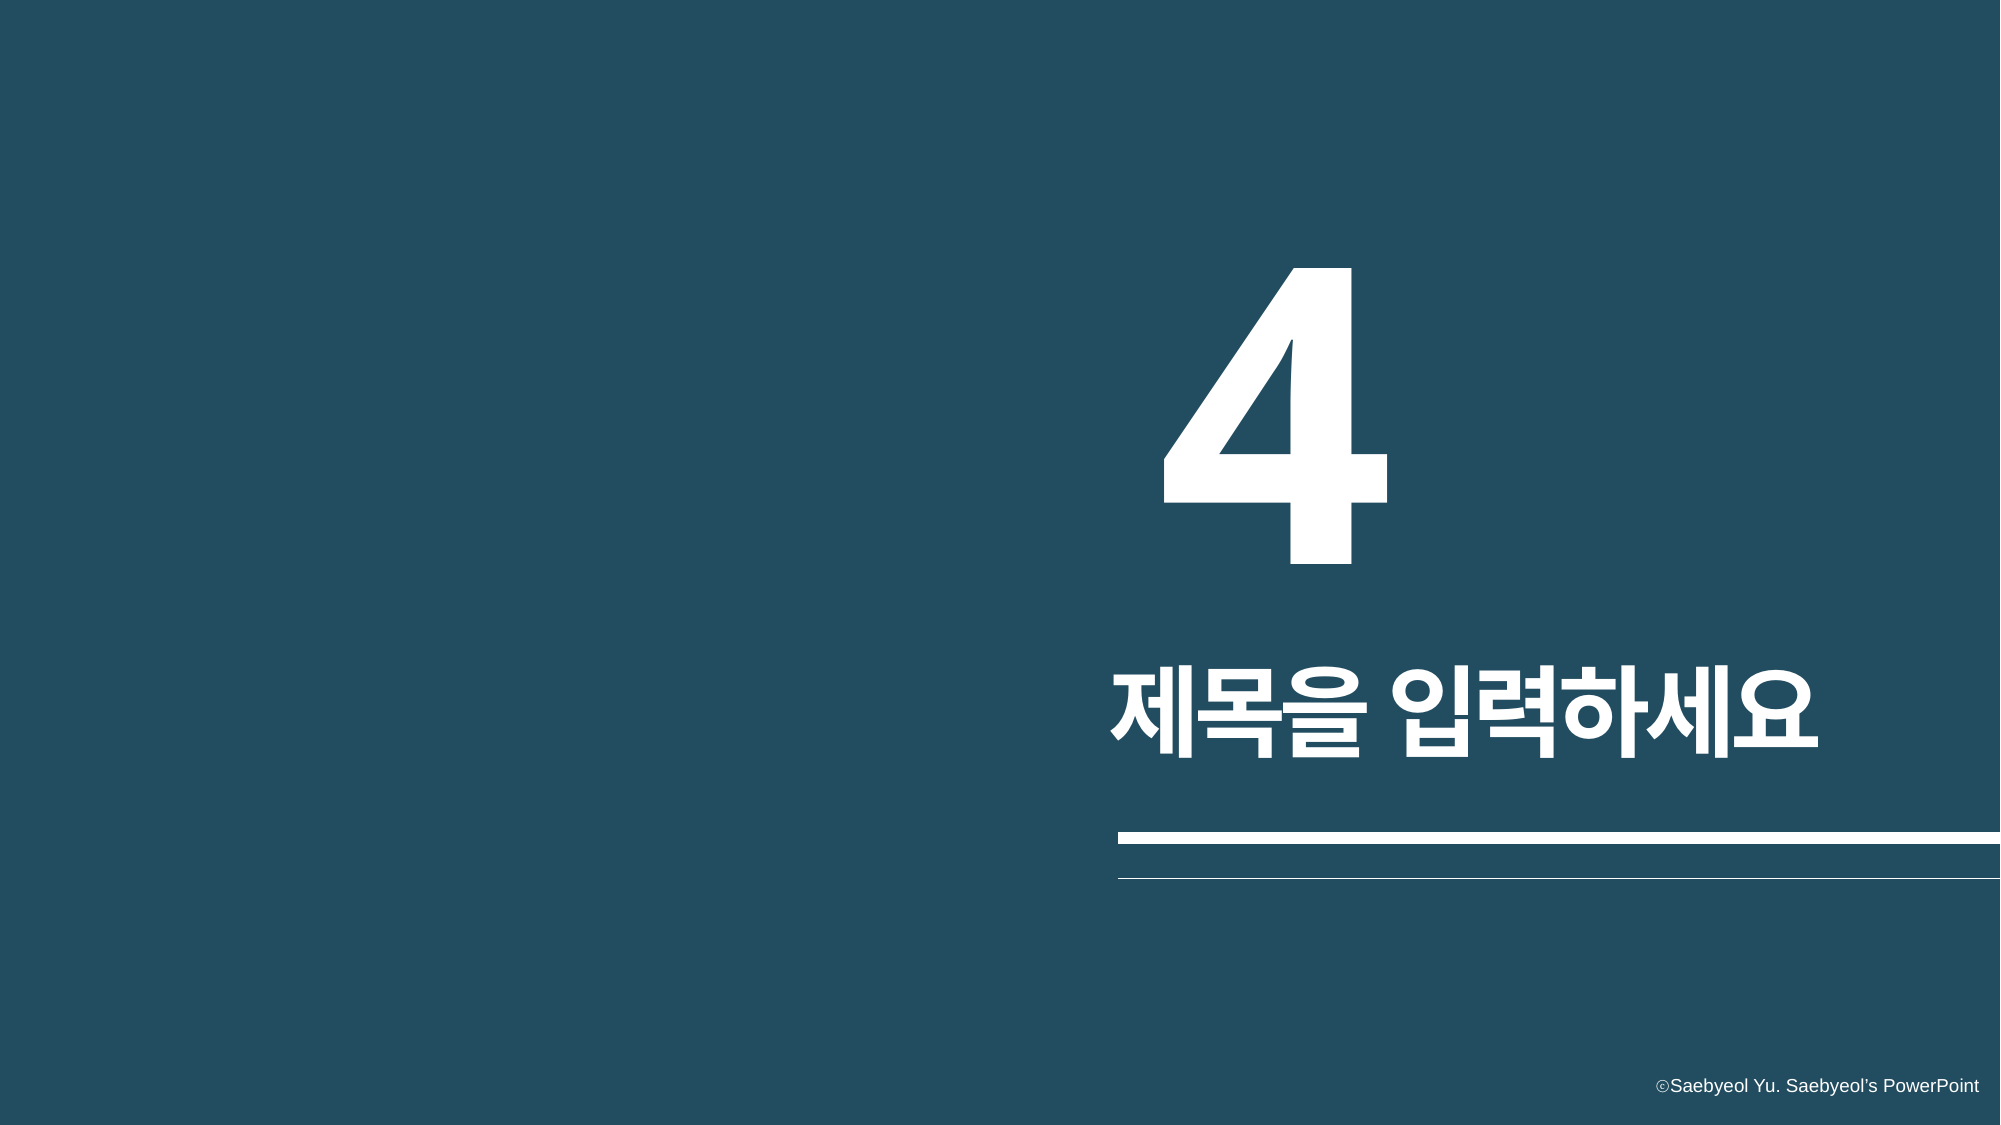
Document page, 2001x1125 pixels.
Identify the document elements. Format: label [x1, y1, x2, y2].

text_box [1118, 143, 2000, 879]
